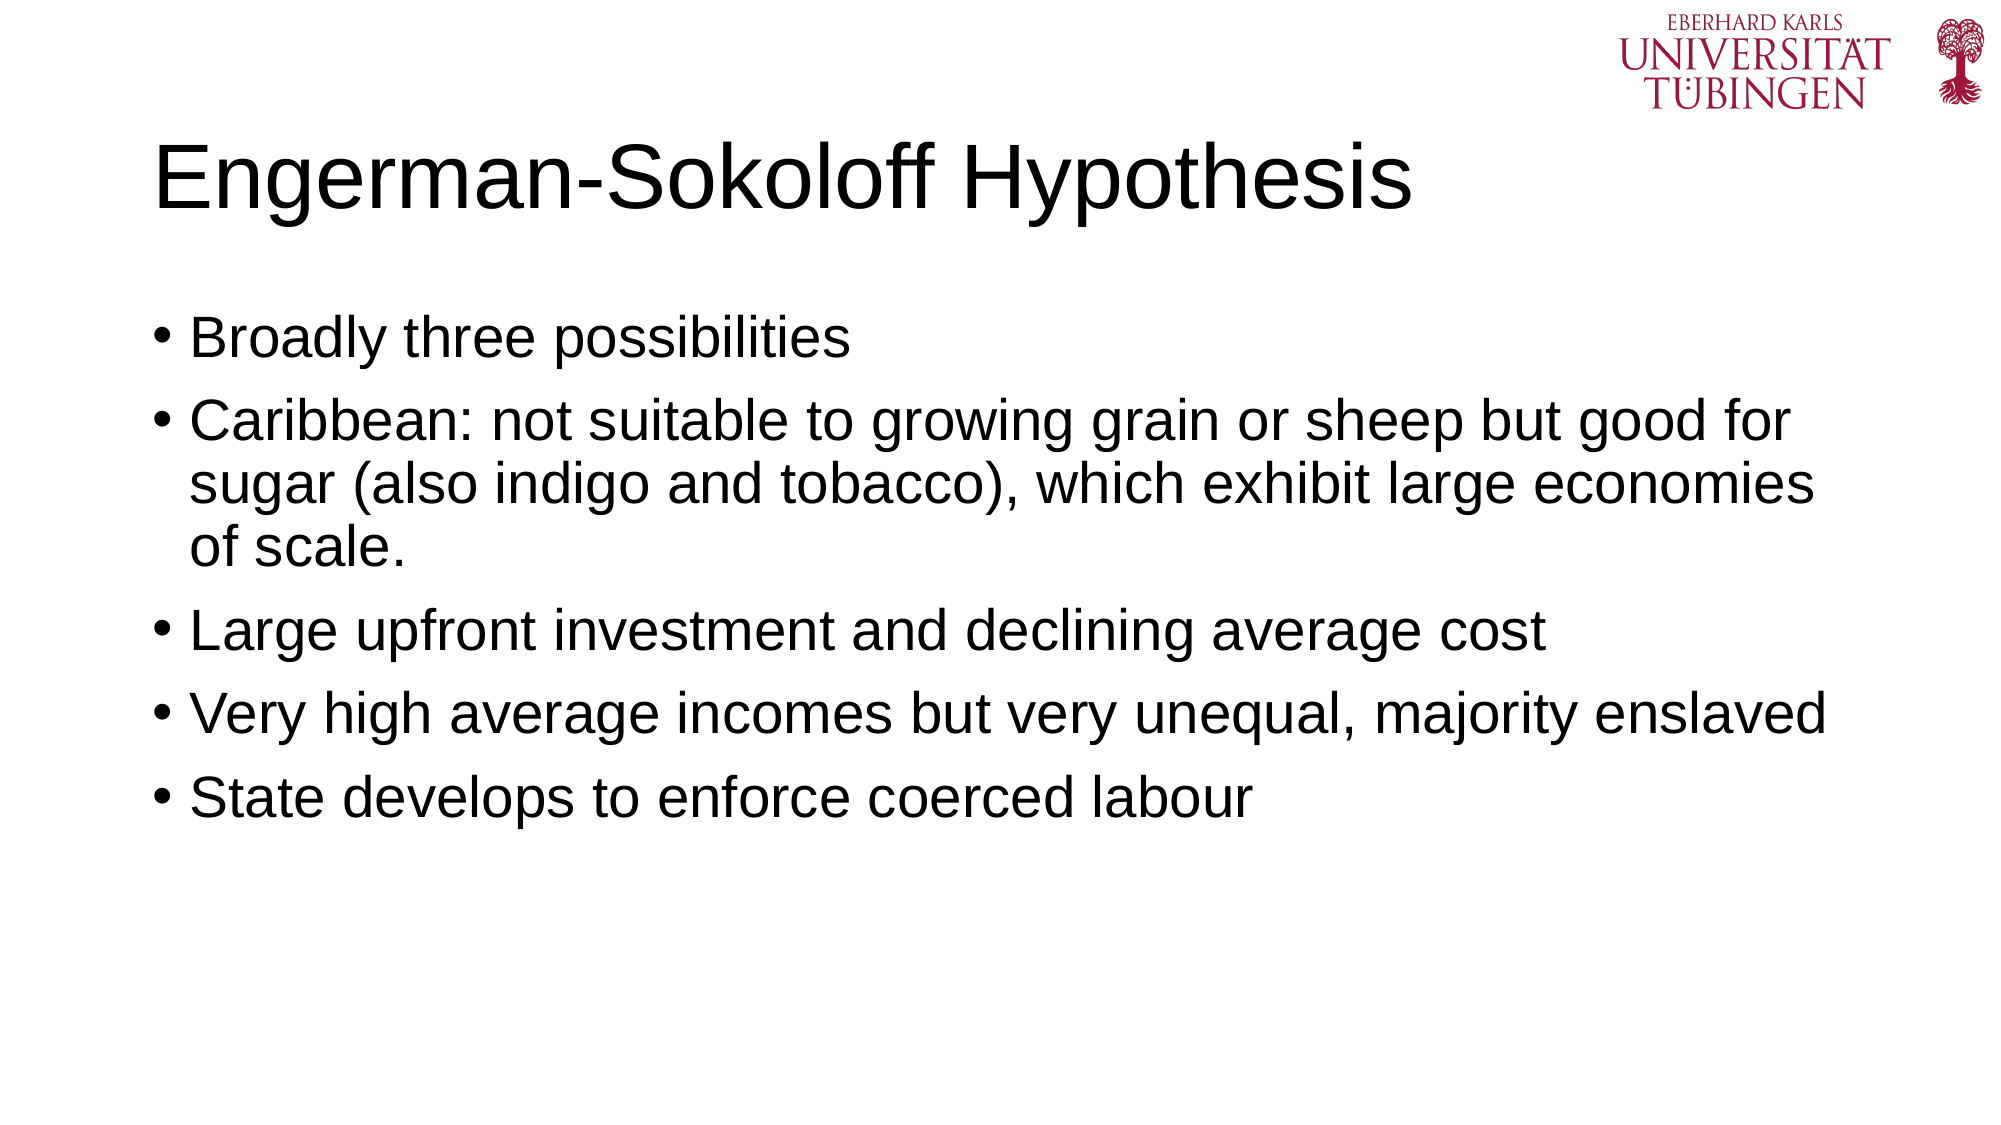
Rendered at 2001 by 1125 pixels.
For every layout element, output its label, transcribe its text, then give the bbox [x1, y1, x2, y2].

title Engerman-Sokoloff Hypothesis [137, 69, 1863, 288]
picture [1611, 0, 1989, 121]
list Broadly three possibilities Caribbean: not suitable to growing grain or sheep but good for sugar (also indigo and tobacco), which exhibit large economies of scale. Large upfront investment and declining average cost Very high average incomes but very unequal, majority enslaved State develops to enforce coerced labour [137, 299, 1863, 1014]
